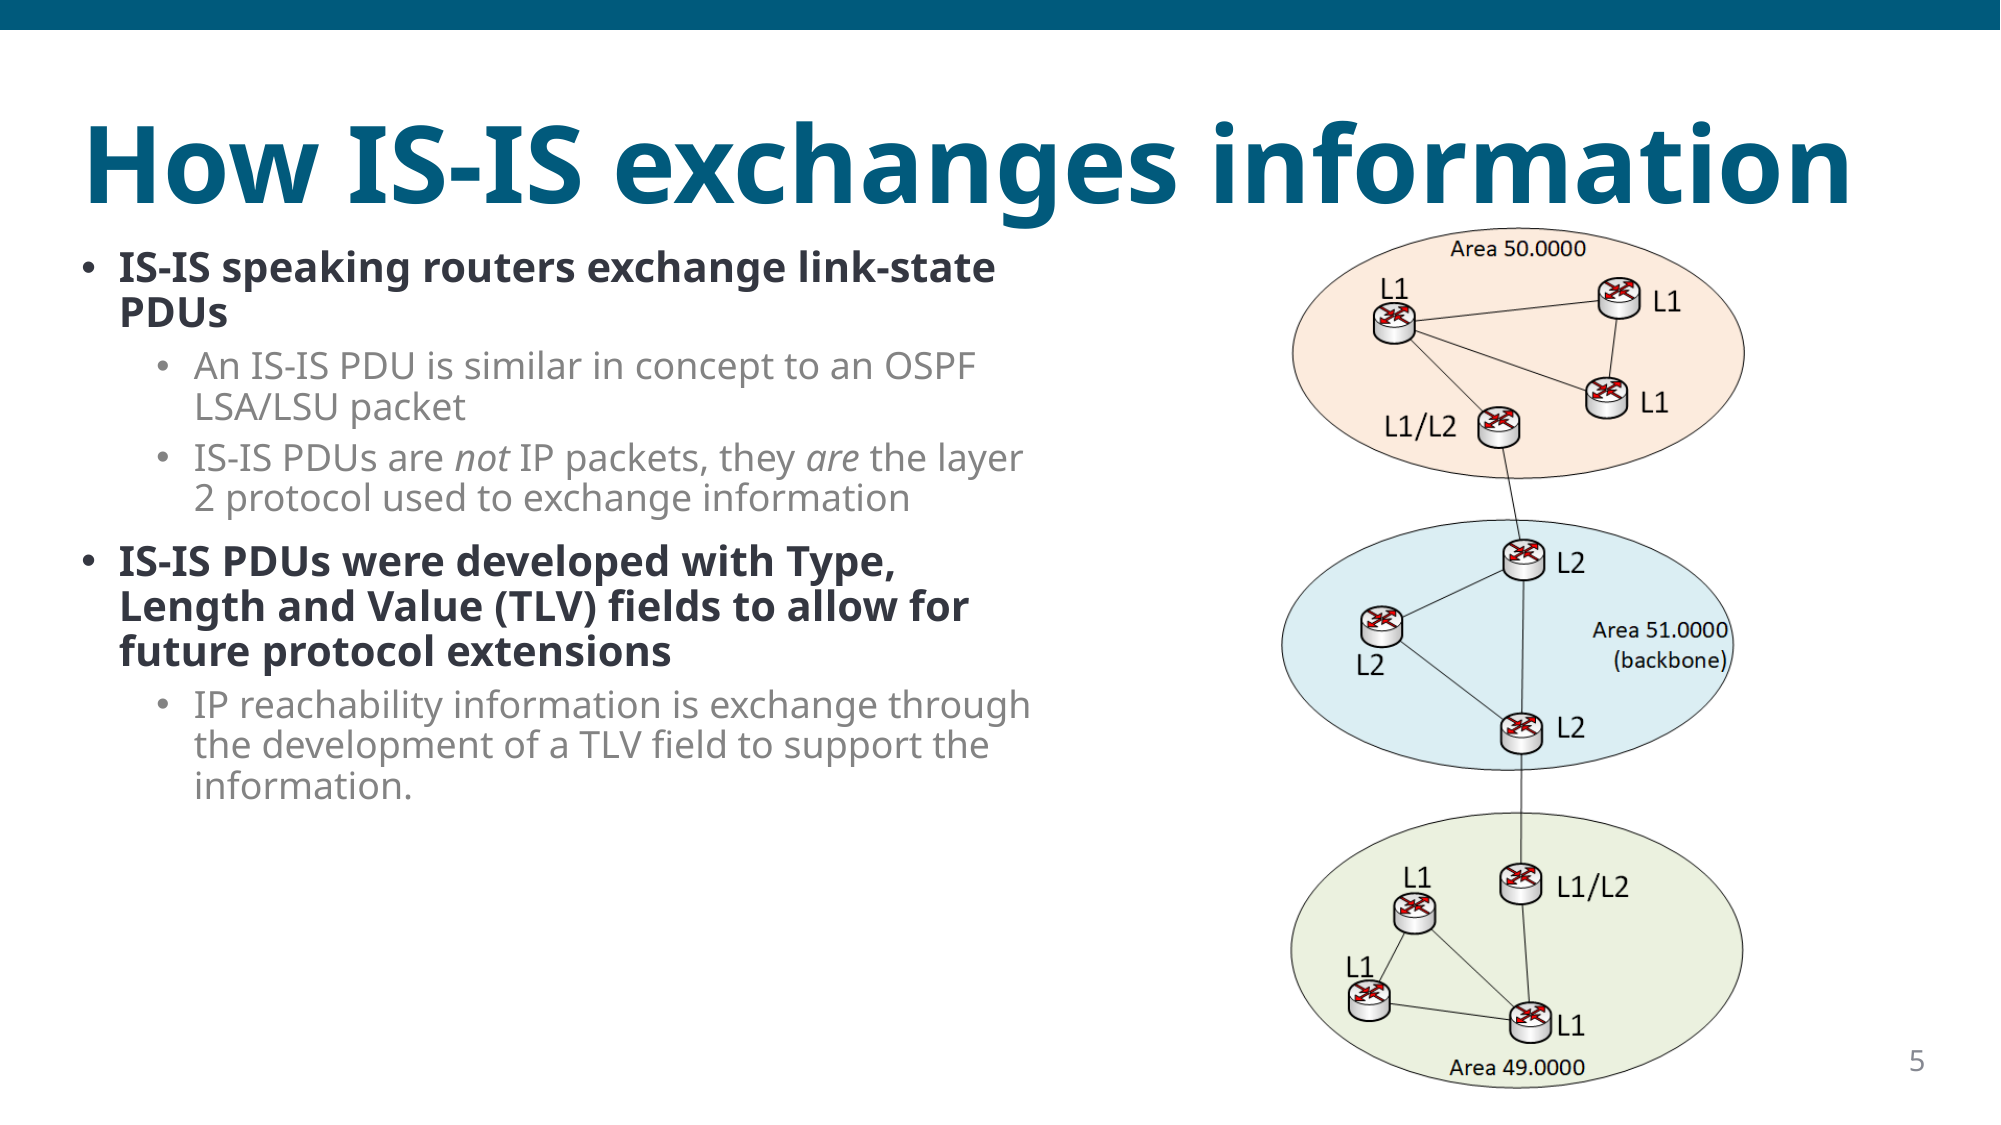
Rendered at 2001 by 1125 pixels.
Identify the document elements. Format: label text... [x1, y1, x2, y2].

title How IS-IS exchanges information [66, 59, 1977, 278]
picture [1281, 225, 1745, 1095]
list IS-IS speaking routers exchange link-state PDUs An IS-IS PDU is similar in concept to an OSPF LSA/LSU packet IS-IS PDUs are not IP packets, they are the layer 2 protocol used to exchange information IS-IS PDUs were developed with Type, Length and Value (TLV) fields to allow for future protocol extensions IP reachability information is exchange through the development of a TLV field to support the information. [66, 239, 1050, 940]
